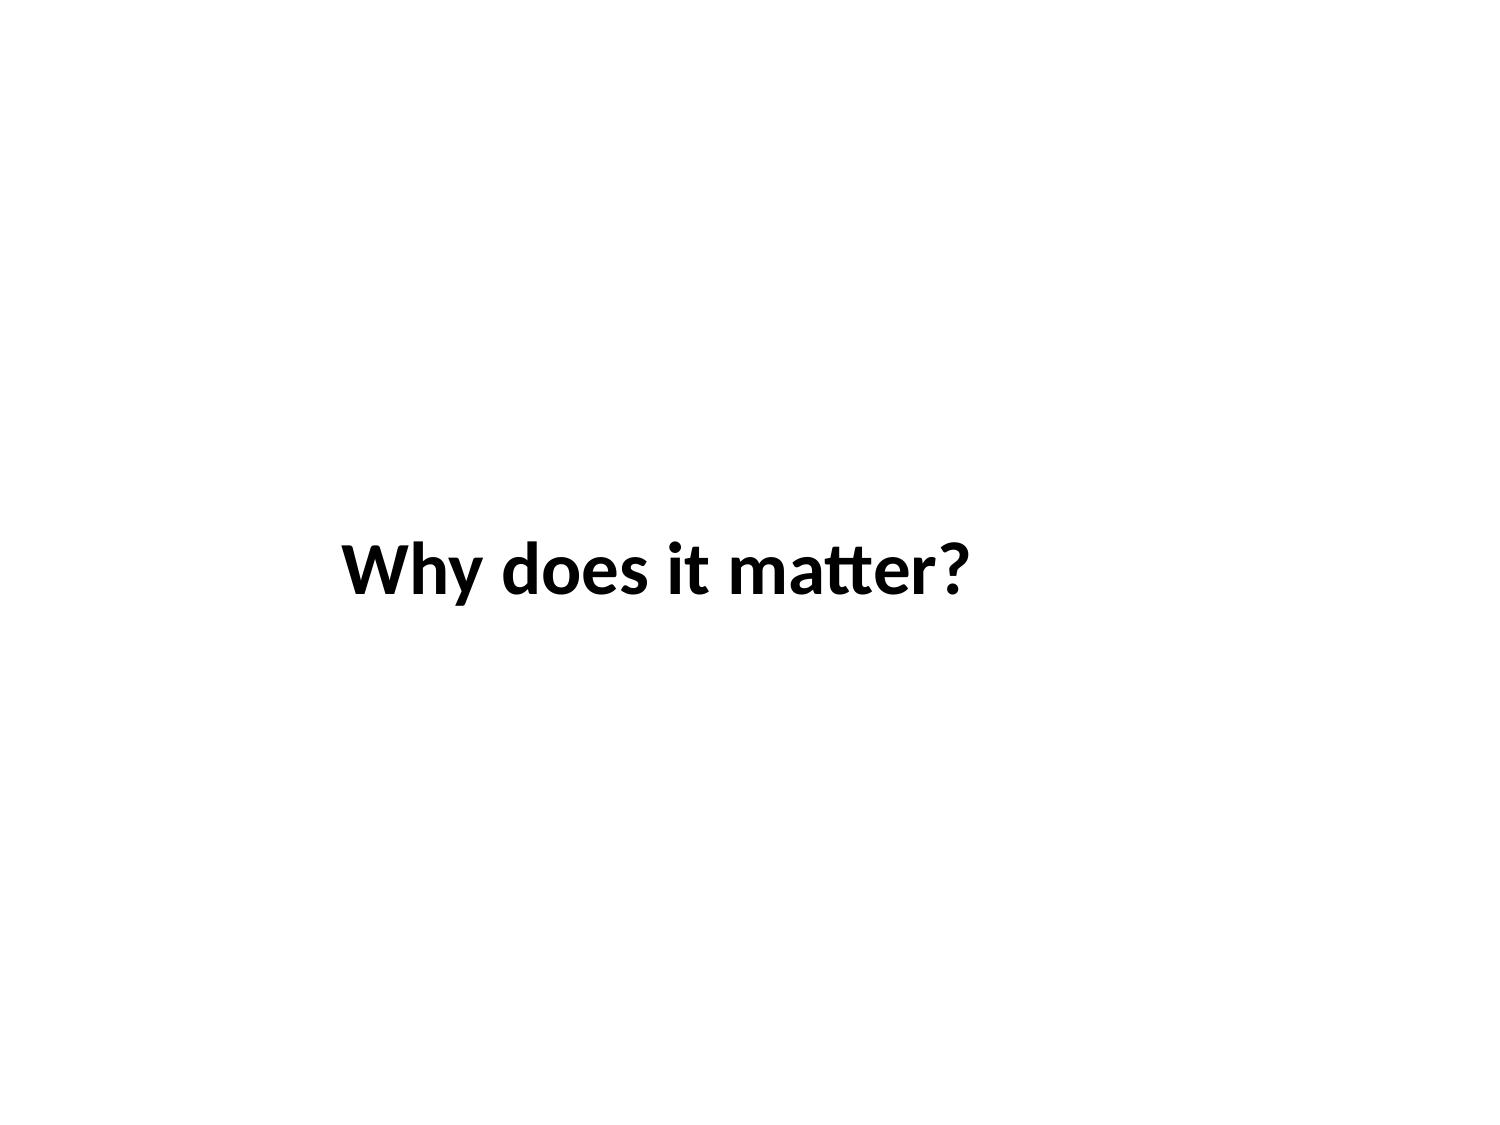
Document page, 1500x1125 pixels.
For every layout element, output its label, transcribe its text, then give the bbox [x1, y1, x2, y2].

text_box Why does it matter? [327, 422, 1138, 618]
